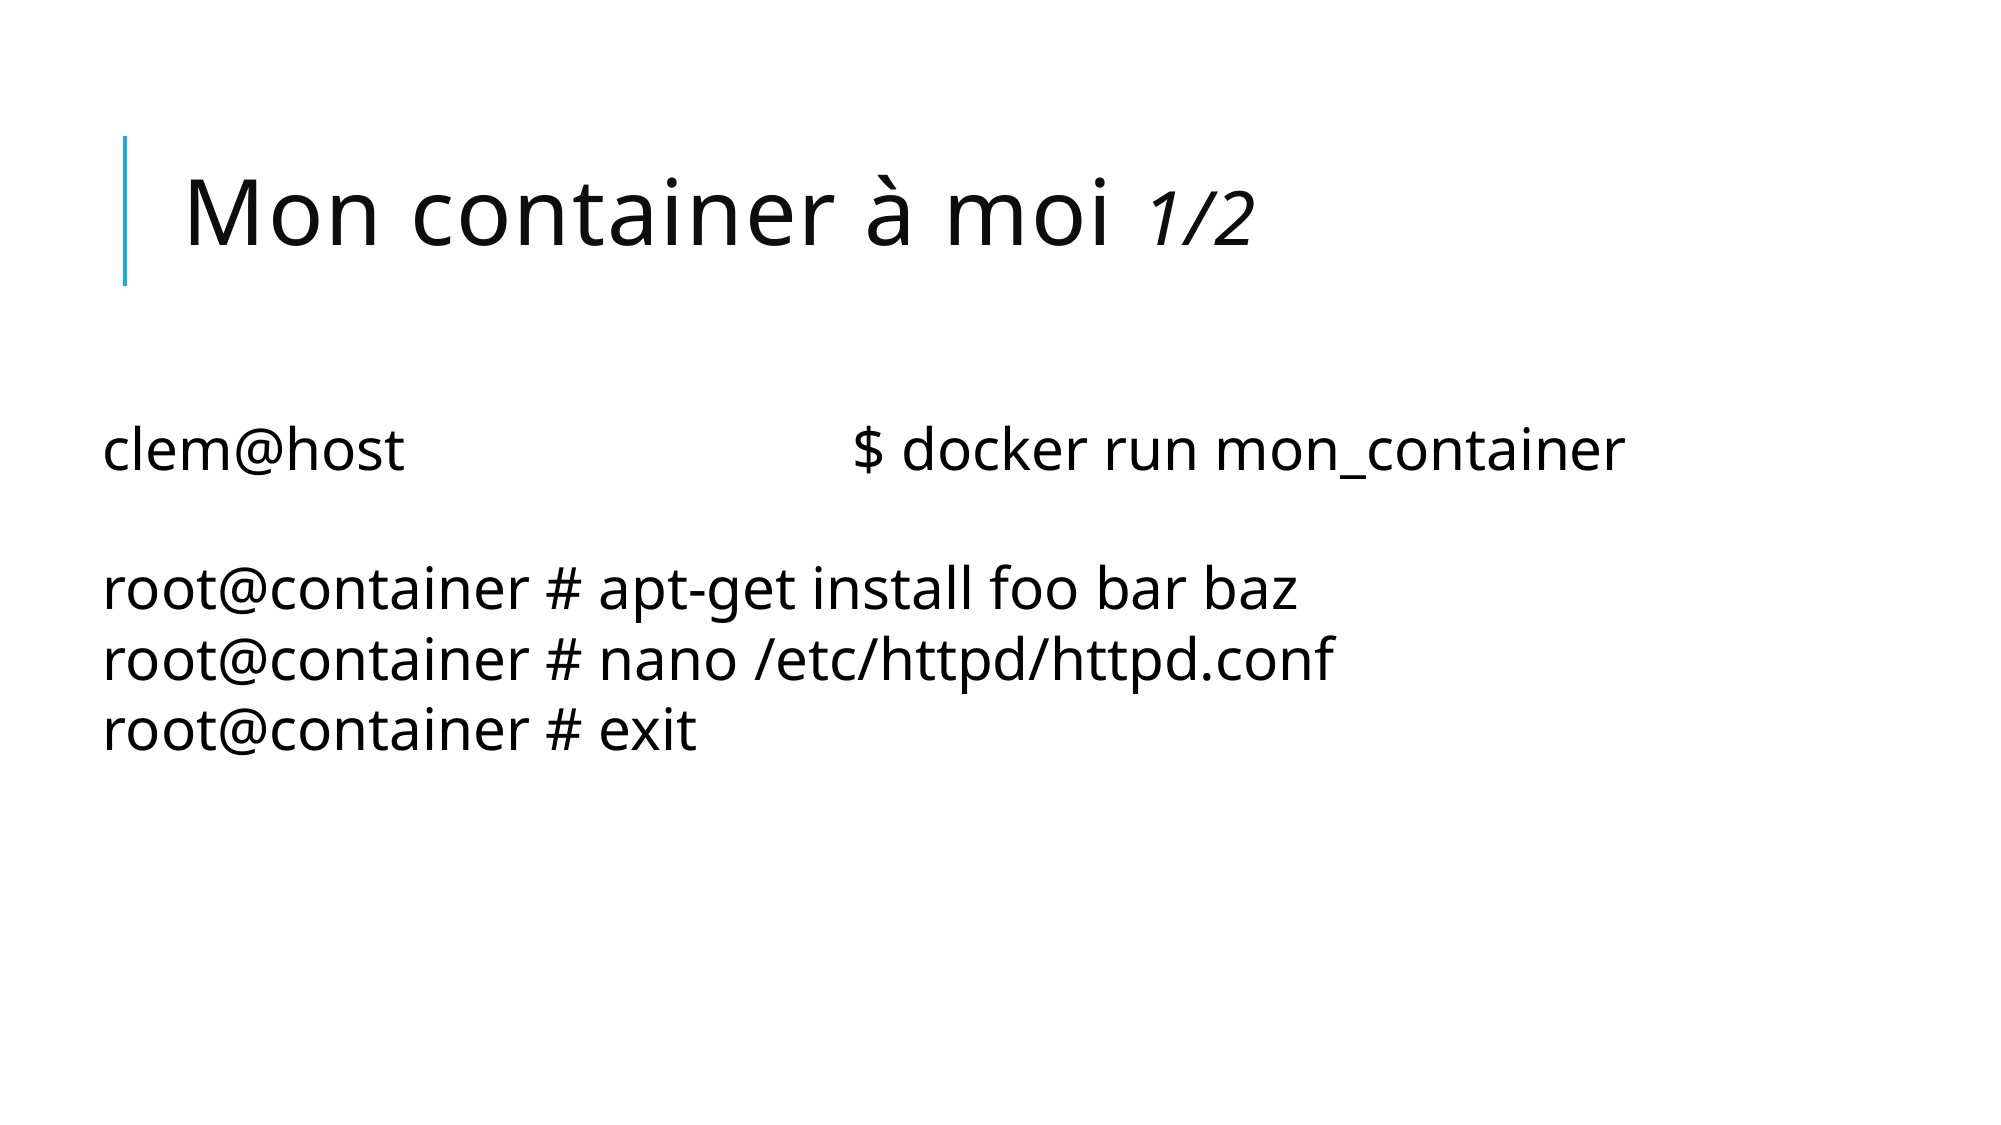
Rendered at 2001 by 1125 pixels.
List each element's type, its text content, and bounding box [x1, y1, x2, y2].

title Mon container à moi 1/2 [168, 96, 1763, 342]
text_box clem@host $ docker run mon_container root@container # apt-get install foo bar baz root@container # nano /etc/httpd/httpd.conf root@container # exit [88, 404, 1642, 769]
